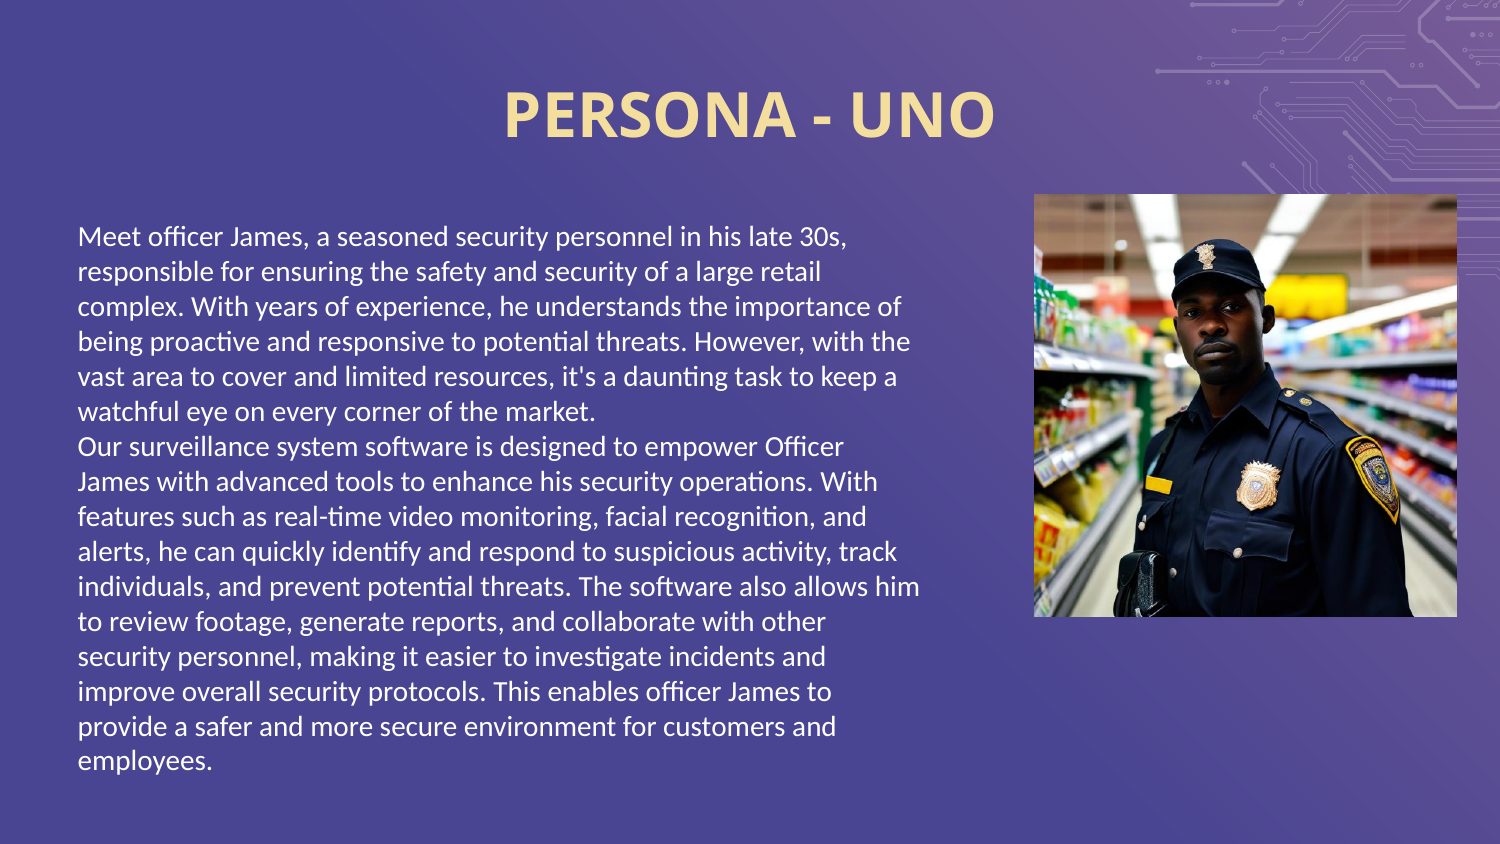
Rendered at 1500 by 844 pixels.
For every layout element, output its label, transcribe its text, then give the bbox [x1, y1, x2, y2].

title PERSONA - UNO [118, 60, 1382, 150]
text_box Meet officer James, a seasoned security personnel in his late 30s, responsible for ensuring the safety and security of a large retail complex. With years of experience, he understands the importance of being proactive and responsive to potential threats. However, with the vast area to cover and limited resources, it's a daunting task to keep a watchful eye on every corner of the market. Our surveillance system software is designed to empower Officer James with advanced tools to enhance his security operations. With features such as real-time video monitoring, facial recognition, and alerts, he can quickly identify and respond to suspicious activity, track individuals, and prevent potential threats. The software also allows him to review footage, generate reports, and collaborate with other security personnel, making it easier to investigate incidents and improve overall security protocols. This enables officer James to provide a safer and more secure environment for customers and employees. [62, 209, 938, 785]
picture [1034, 194, 1457, 617]
